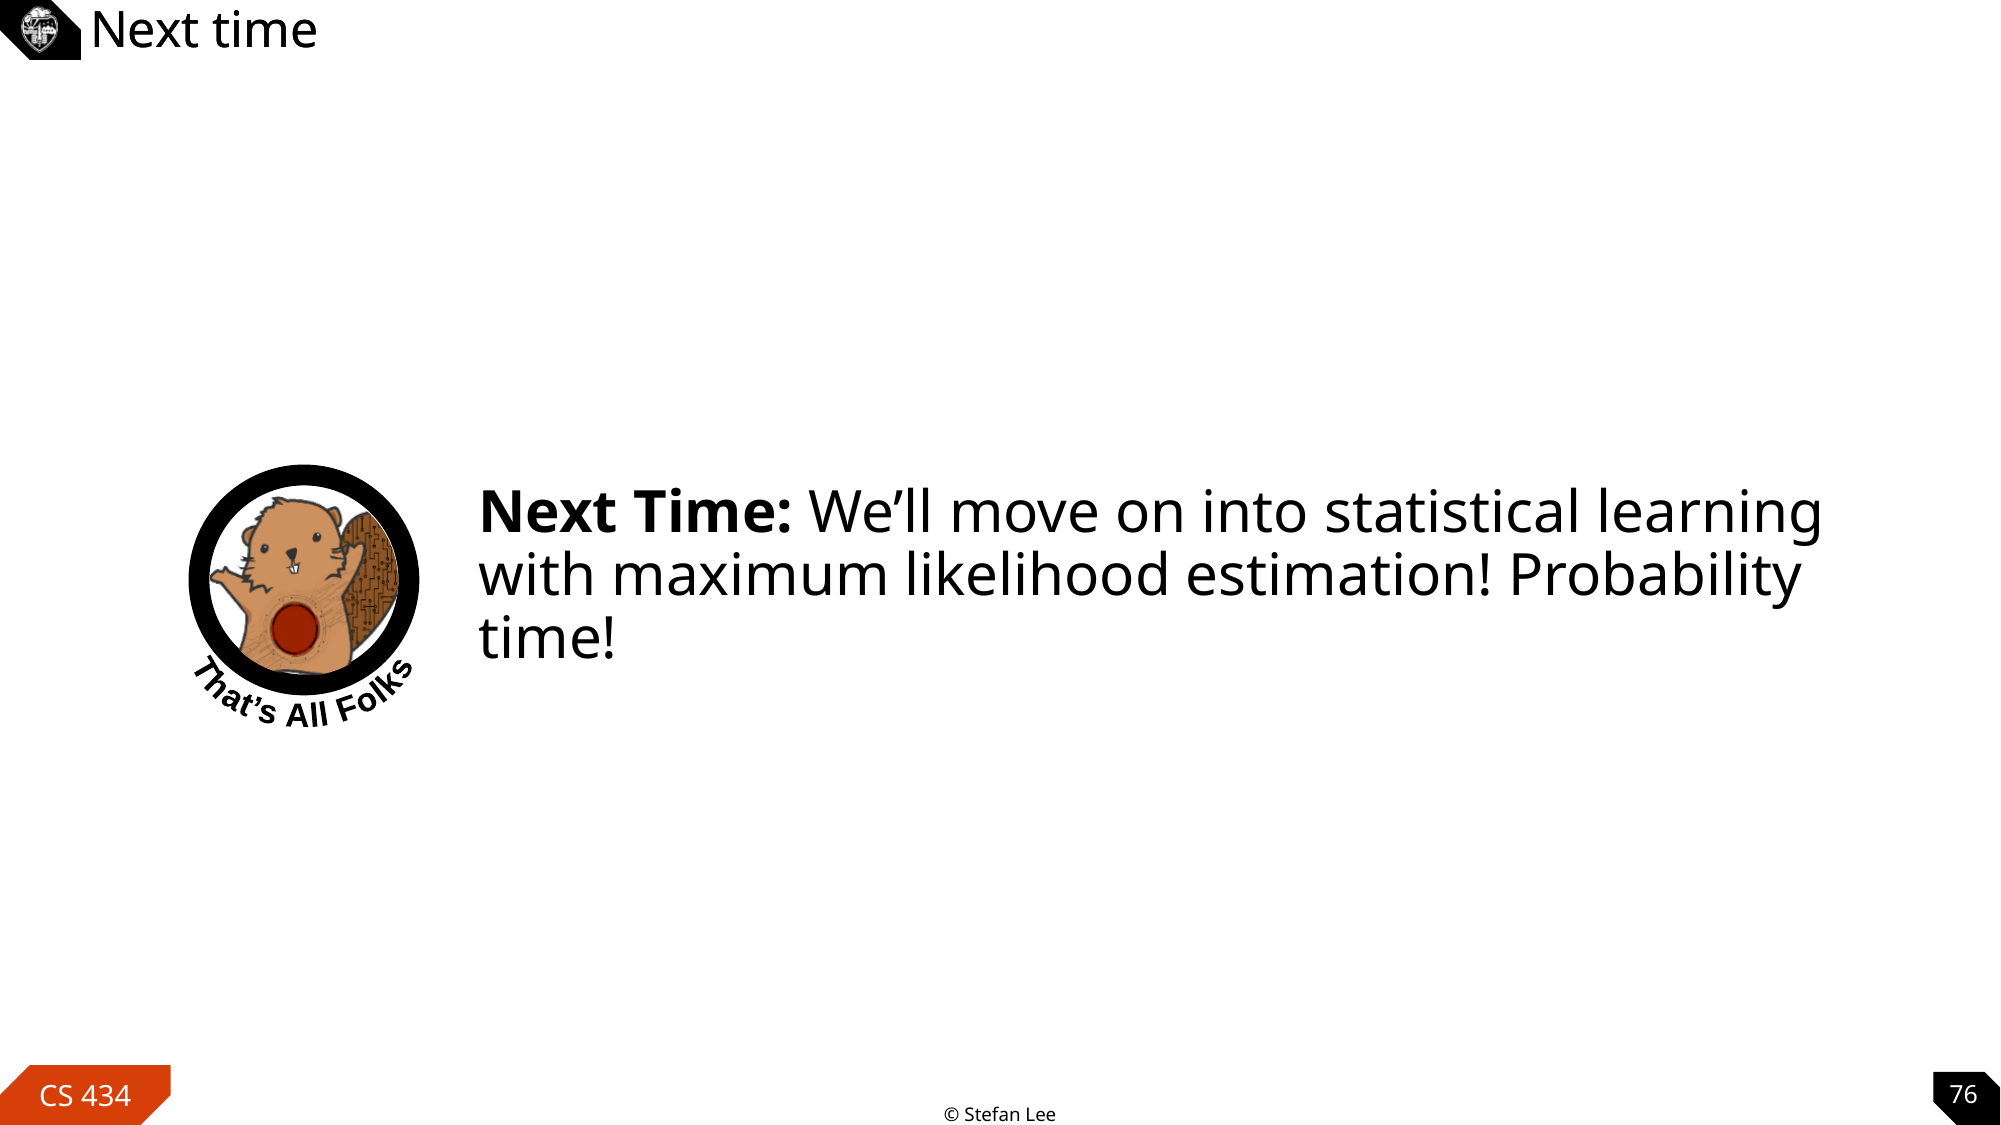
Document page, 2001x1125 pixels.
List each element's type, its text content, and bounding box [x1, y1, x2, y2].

picture [209, 486, 399, 676]
title Next time [0, 1, 1699, 61]
slide_number 76 [1933, 1071, 1994, 1119]
list Next Time: We’ll move on into statistical learning with maximum likelihood estimation! Probability time! [464, 474, 1934, 708]
